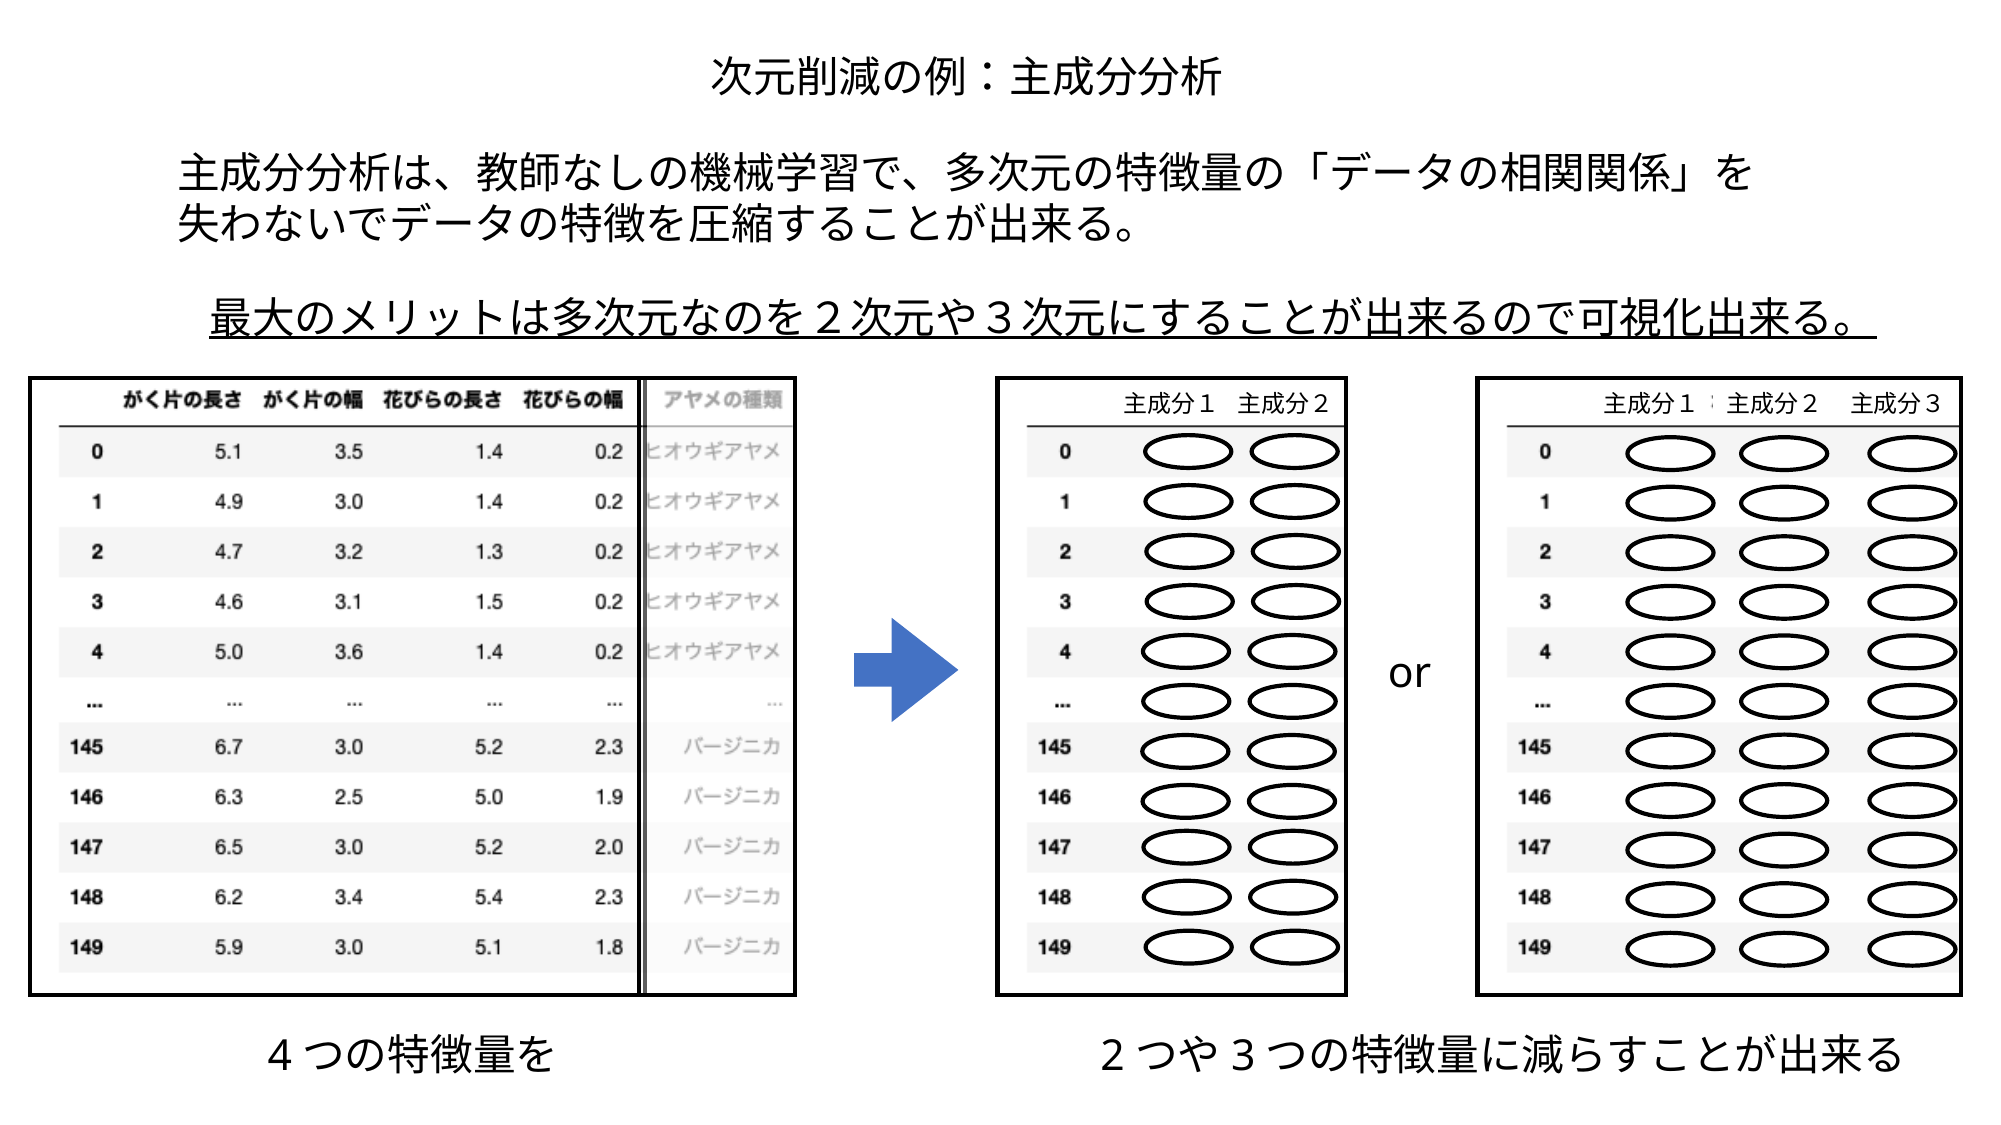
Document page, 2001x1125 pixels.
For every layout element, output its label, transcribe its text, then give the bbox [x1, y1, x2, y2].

text_box 次元削減の例：主成分分析 [706, 45, 1229, 106]
text_box 4つの特徴量を [263, 1023, 563, 1084]
text_box 最大のメリットは多次元なのを２次元や３次元にすることが出来るので可視化出来る。 [205, 286, 1882, 346]
picture [31, 379, 793, 993]
text_box 主成分分析は、教師なしの機械学習で、多次元の特徴量の「データの相関関係」を 失わないでデータの特徴を圧縮することが出来る。 [172, 141, 1762, 252]
text_box [854, 617, 959, 723]
picture [999, 379, 1345, 993]
text_box 2つや3つの特徴量に減らすことが出来る [1096, 1023, 1911, 1084]
picture [1479, 379, 1959, 993]
text_box or [1383, 640, 1436, 700]
